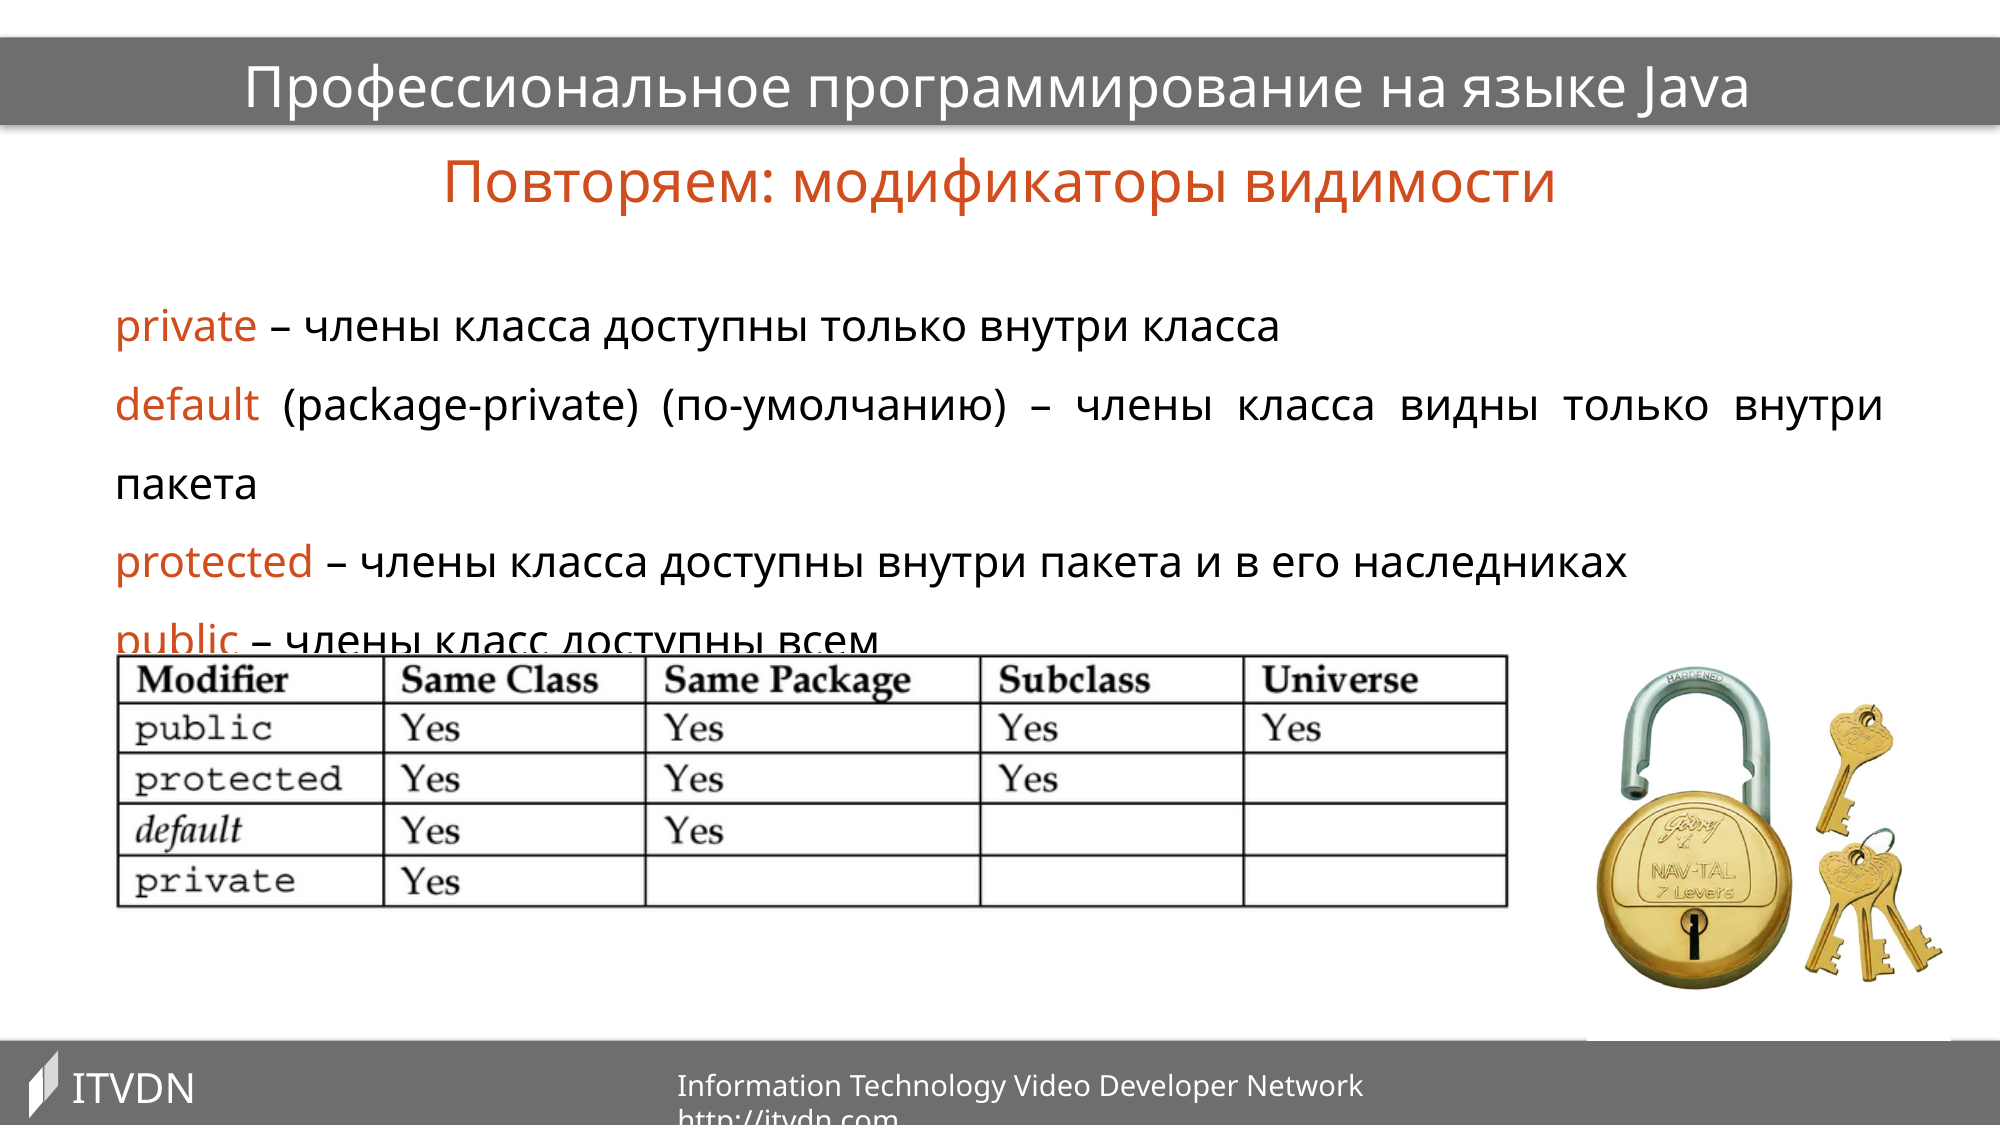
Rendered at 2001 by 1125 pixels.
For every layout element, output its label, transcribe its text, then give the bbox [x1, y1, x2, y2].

text_box Профессиональное программирование на языке Java [207, 37, 1788, 132]
text_box private – члены класса доступны только внутри класса default (package-private) (по-умолчанию) – члены класса видны только внутри пакета protected – члены класса доступны внутри пакета и в его наследниках public – члены класс доступны всем [99, 264, 1900, 673]
text_box Повторяем: модификаторы видимости [324, 138, 1675, 225]
picture [112, 653, 1518, 919]
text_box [28, 1050, 59, 1119]
picture [1587, 615, 1951, 1041]
text_box ITVDN [62, 1054, 212, 1120]
text_box Information Technology Video Developer Network http://itvdn.com [662, 1059, 1963, 1125]
text_box [0, 34, 2000, 128]
text_box [0, 1037, 2000, 1125]
